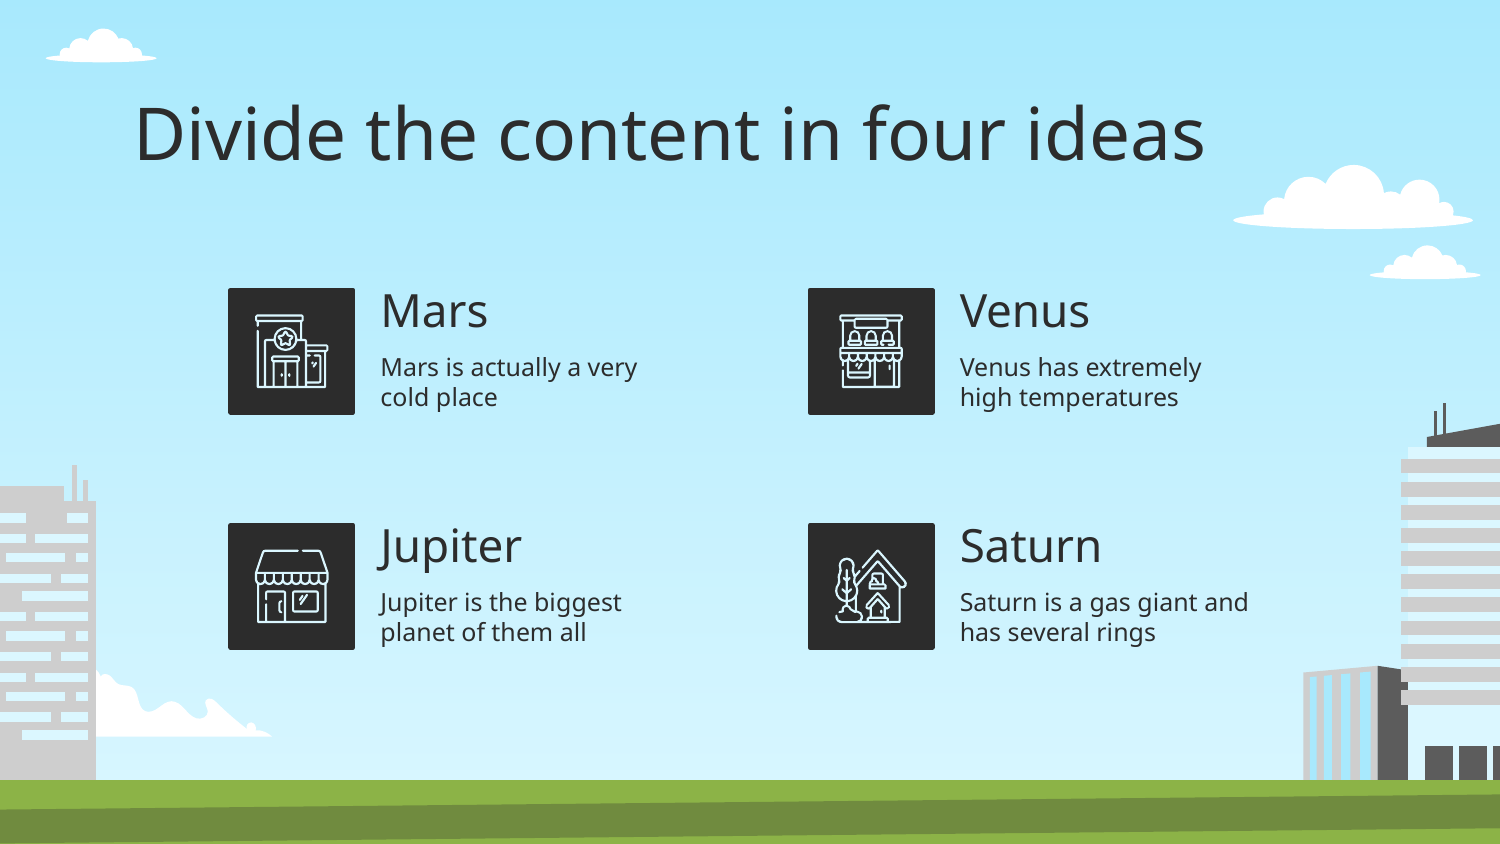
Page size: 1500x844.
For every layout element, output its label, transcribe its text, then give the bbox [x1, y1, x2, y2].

subtitle Saturn is a gas giant and has several rings [944, 588, 1270, 666]
subtitle Mars is actually a very cold place [365, 352, 690, 431]
subtitle Venus [944, 290, 1270, 352]
subtitle Saturn [944, 525, 1270, 588]
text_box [254, 549, 329, 624]
subtitle Jupiter [365, 525, 690, 588]
text_box [230, 525, 353, 648]
subtitle Venus has extremely high temperatures [944, 352, 1270, 431]
text_box [810, 290, 933, 413]
title Divide the content in four ideas [118, 72, 1382, 167]
text_box [230, 290, 353, 413]
subtitle Mars [365, 290, 690, 352]
subtitle Jupiter is the biggest planet of them all [365, 588, 690, 666]
text_box [810, 525, 933, 648]
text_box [254, 314, 329, 389]
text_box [834, 549, 908, 624]
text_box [839, 314, 904, 389]
